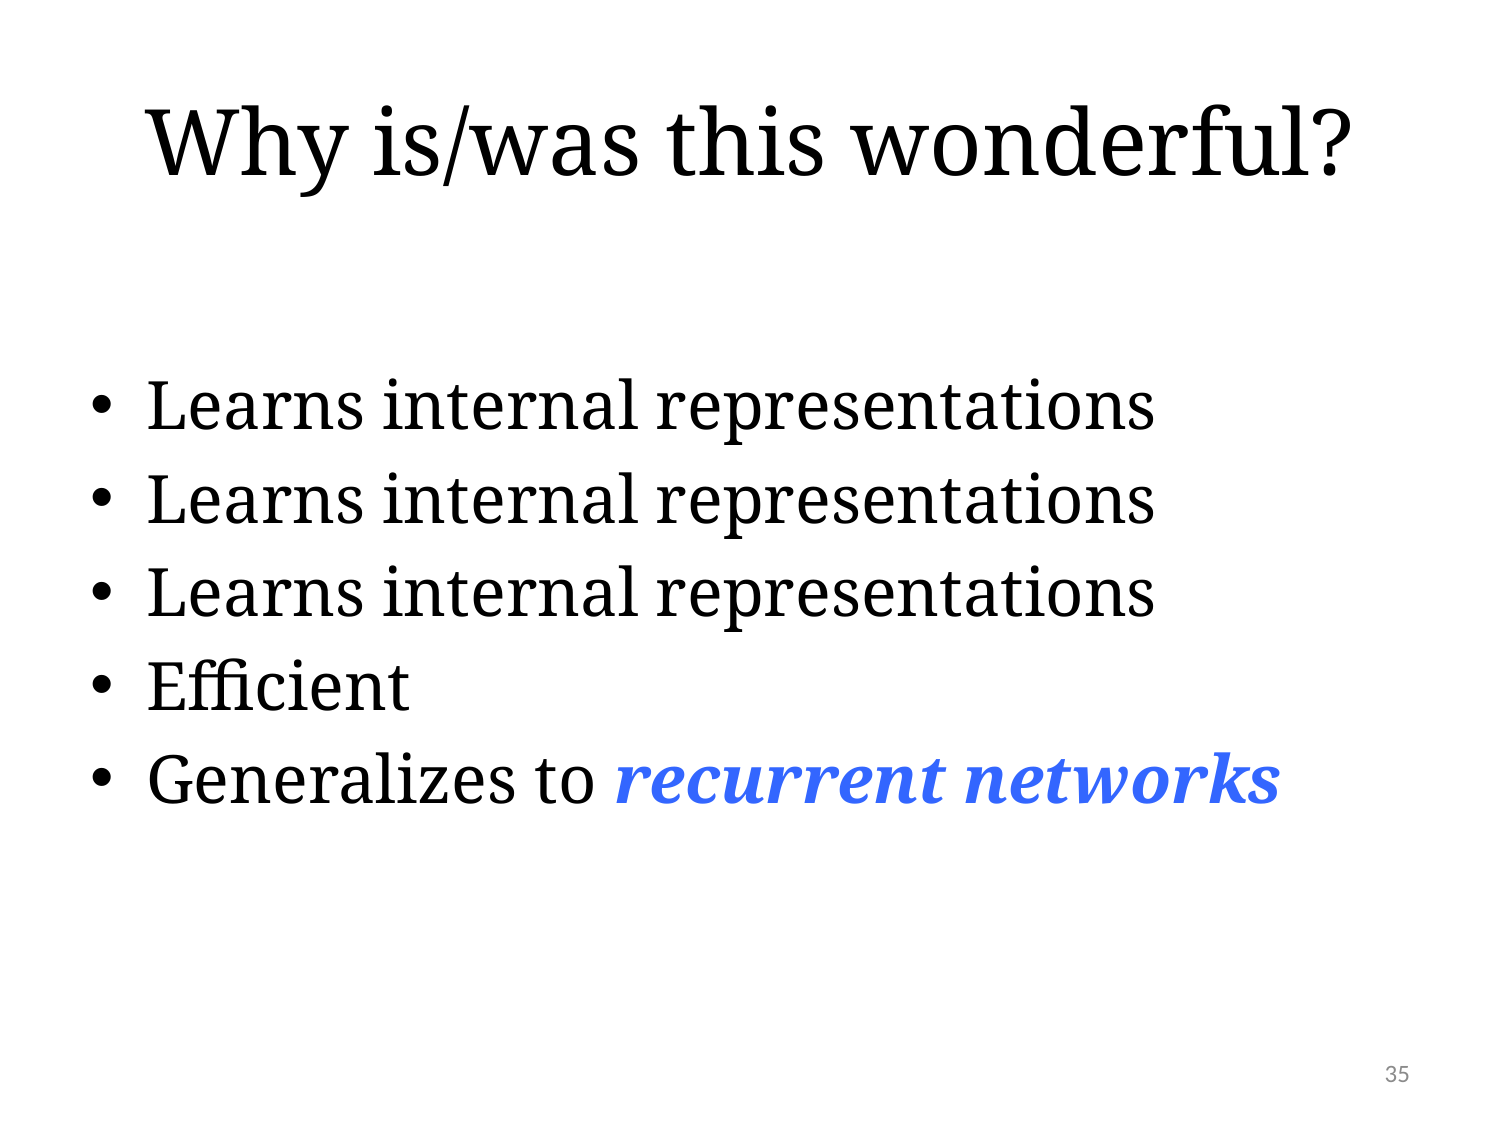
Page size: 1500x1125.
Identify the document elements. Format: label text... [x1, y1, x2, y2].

list Learns internal representations Learns internal representations Learns internal representations Efficient Generalizes to recurrent networks [75, 262, 1425, 1005]
title Why is/was this wonderful? [75, 45, 1425, 233]
slide_number 35 [1074, 1042, 1425, 1103]
